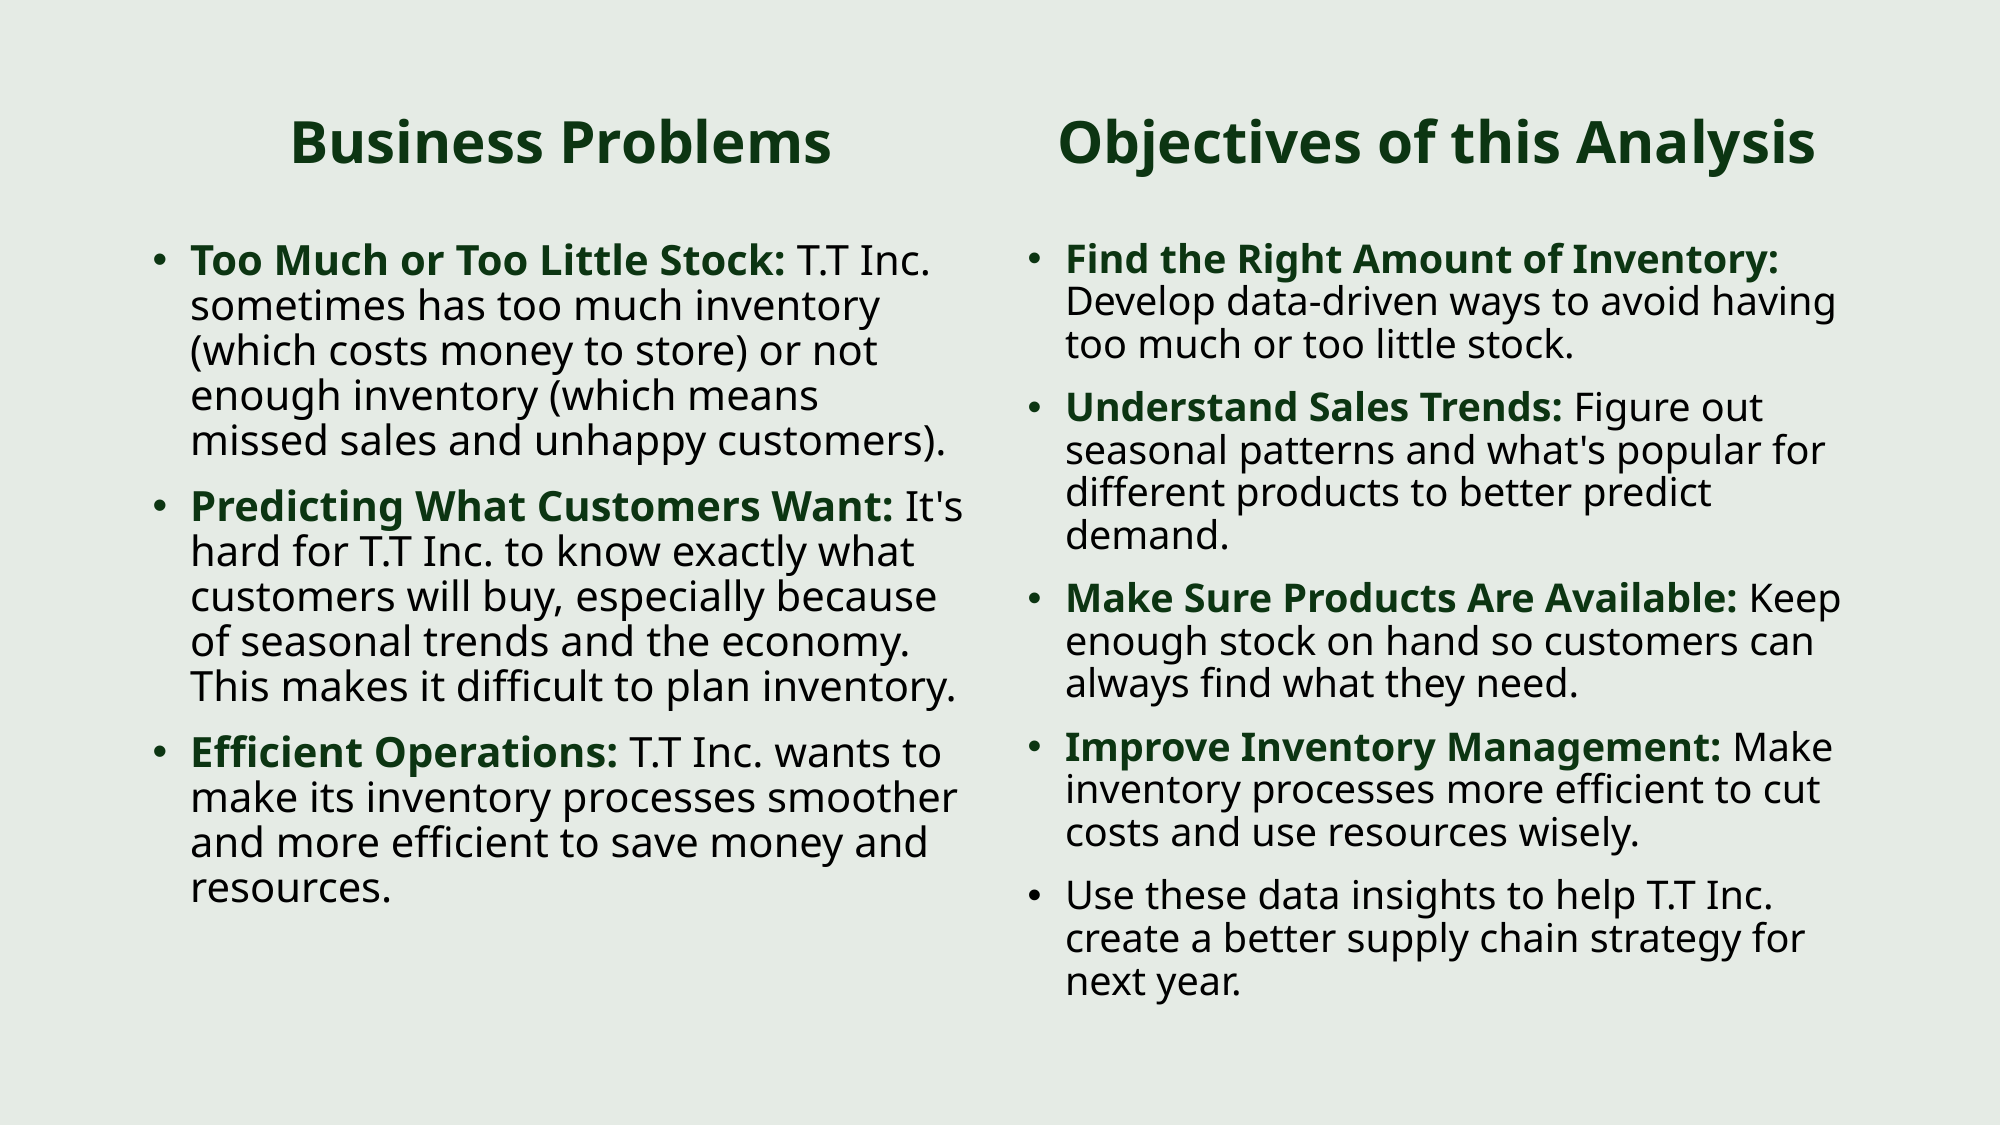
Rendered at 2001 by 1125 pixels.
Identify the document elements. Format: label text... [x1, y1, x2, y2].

list Objectives of this Analysis [1011, 94, 1863, 185]
list Business Problems [137, 94, 984, 185]
list Find the Right Amount of Inventory: Develop data-driven ways to avoid having too much or too little stock. Understand Sales Trends: Figure out seasonal patterns and what's popular for different products to better predict demand. Make Sure Products Are Available: Keep enough stock on hand so customers can always find what they need. Improve Inventory Management: Make inventory processes more efficient to cut costs and use resources wisely. Use these data insights to help T.T Inc. create a better supply chain strategy for next year. [1012, 231, 1863, 1016]
list Too Much or Too Little Stock: T.T Inc. sometimes has too much inventory (which costs money to store) or not enough inventory (which means missed sales and unhappy customers). Predicting What Customers Want: It's hard for T.T Inc. to know exactly what customers will buy, especially because of seasonal trends and the economy. This makes it difficult to plan inventory. Efficient Operations: T.T Inc. wants to make its inventory processes smoother and more efficient to save money and resources. [137, 231, 984, 1078]
